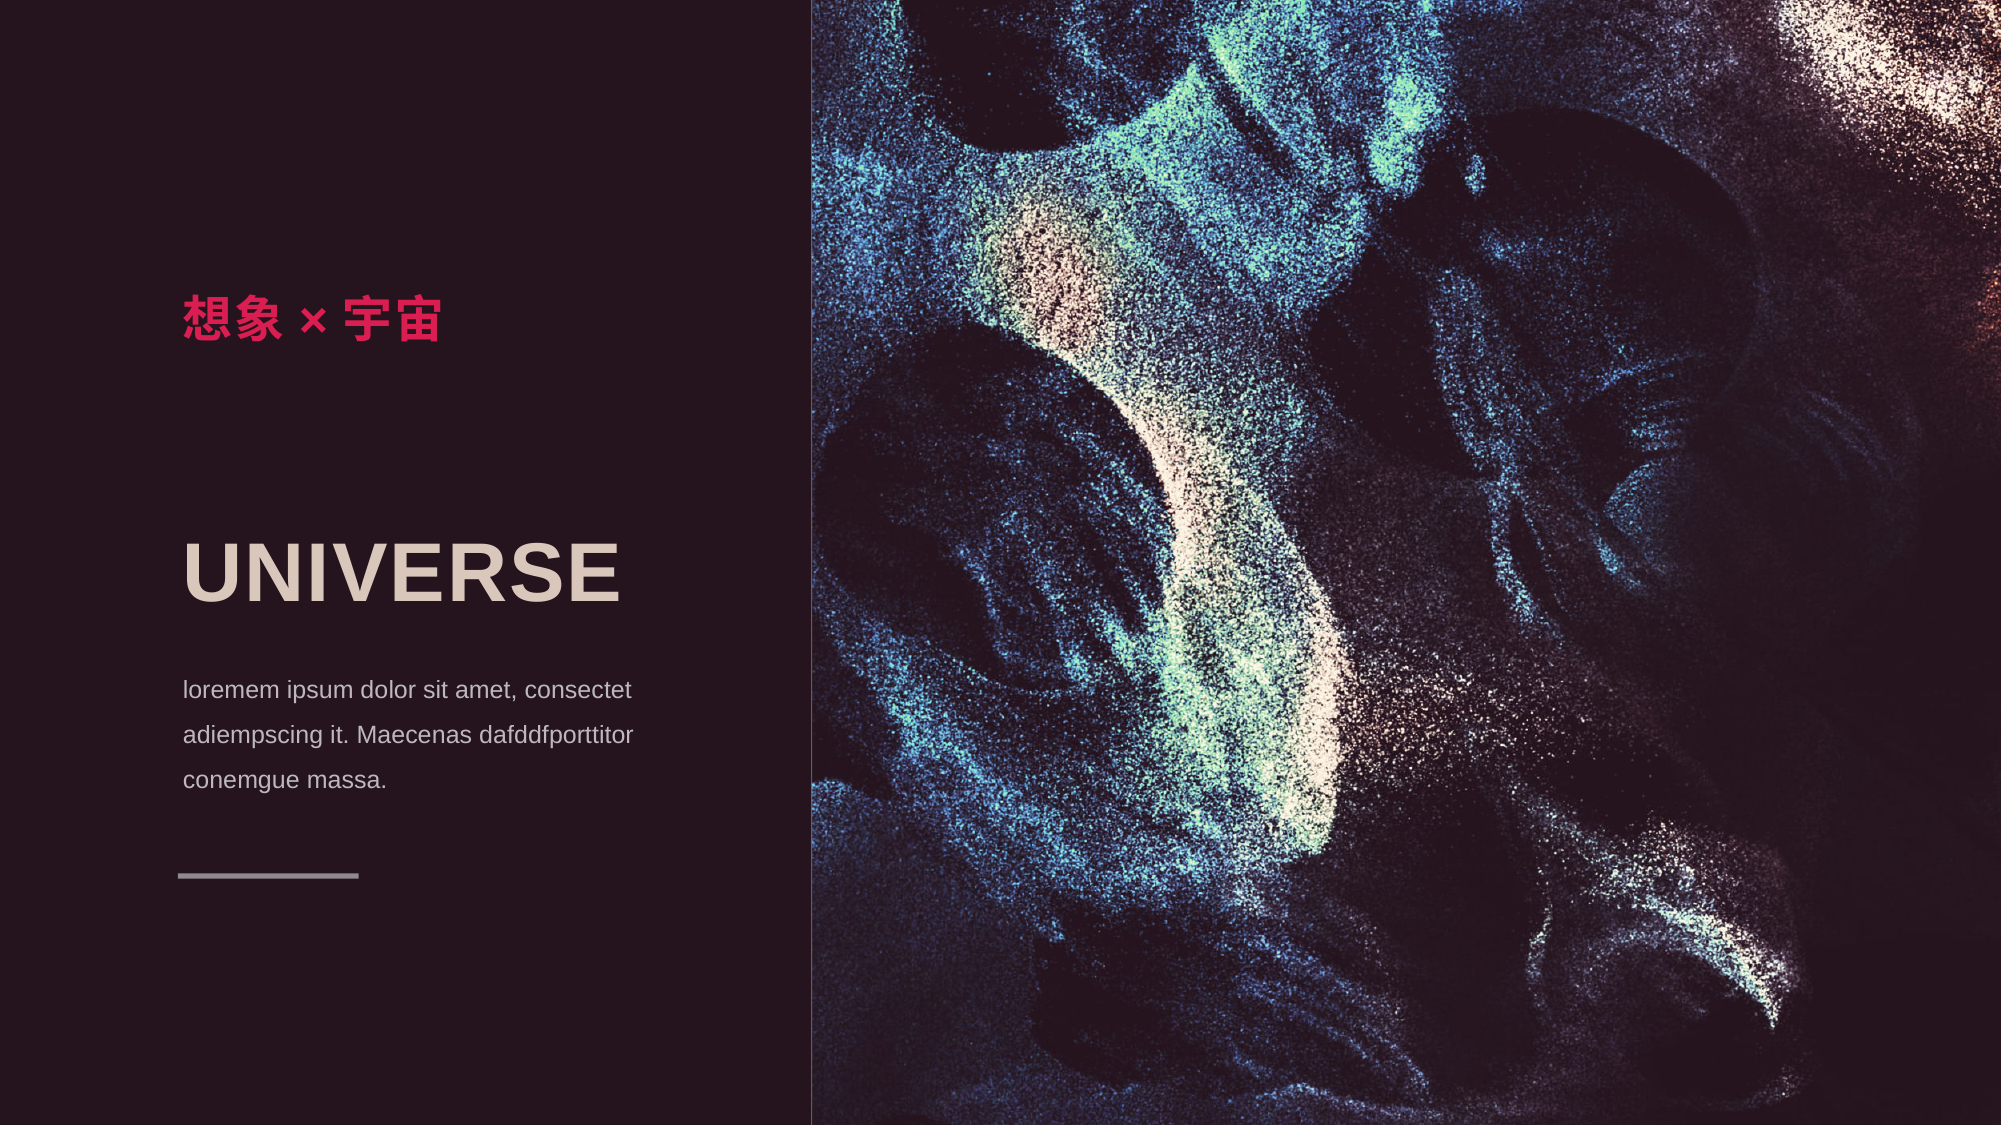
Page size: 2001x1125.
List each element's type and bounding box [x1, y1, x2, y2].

picture [0, 0, 811, 1125]
text_box [811, 0, 2000, 1125]
